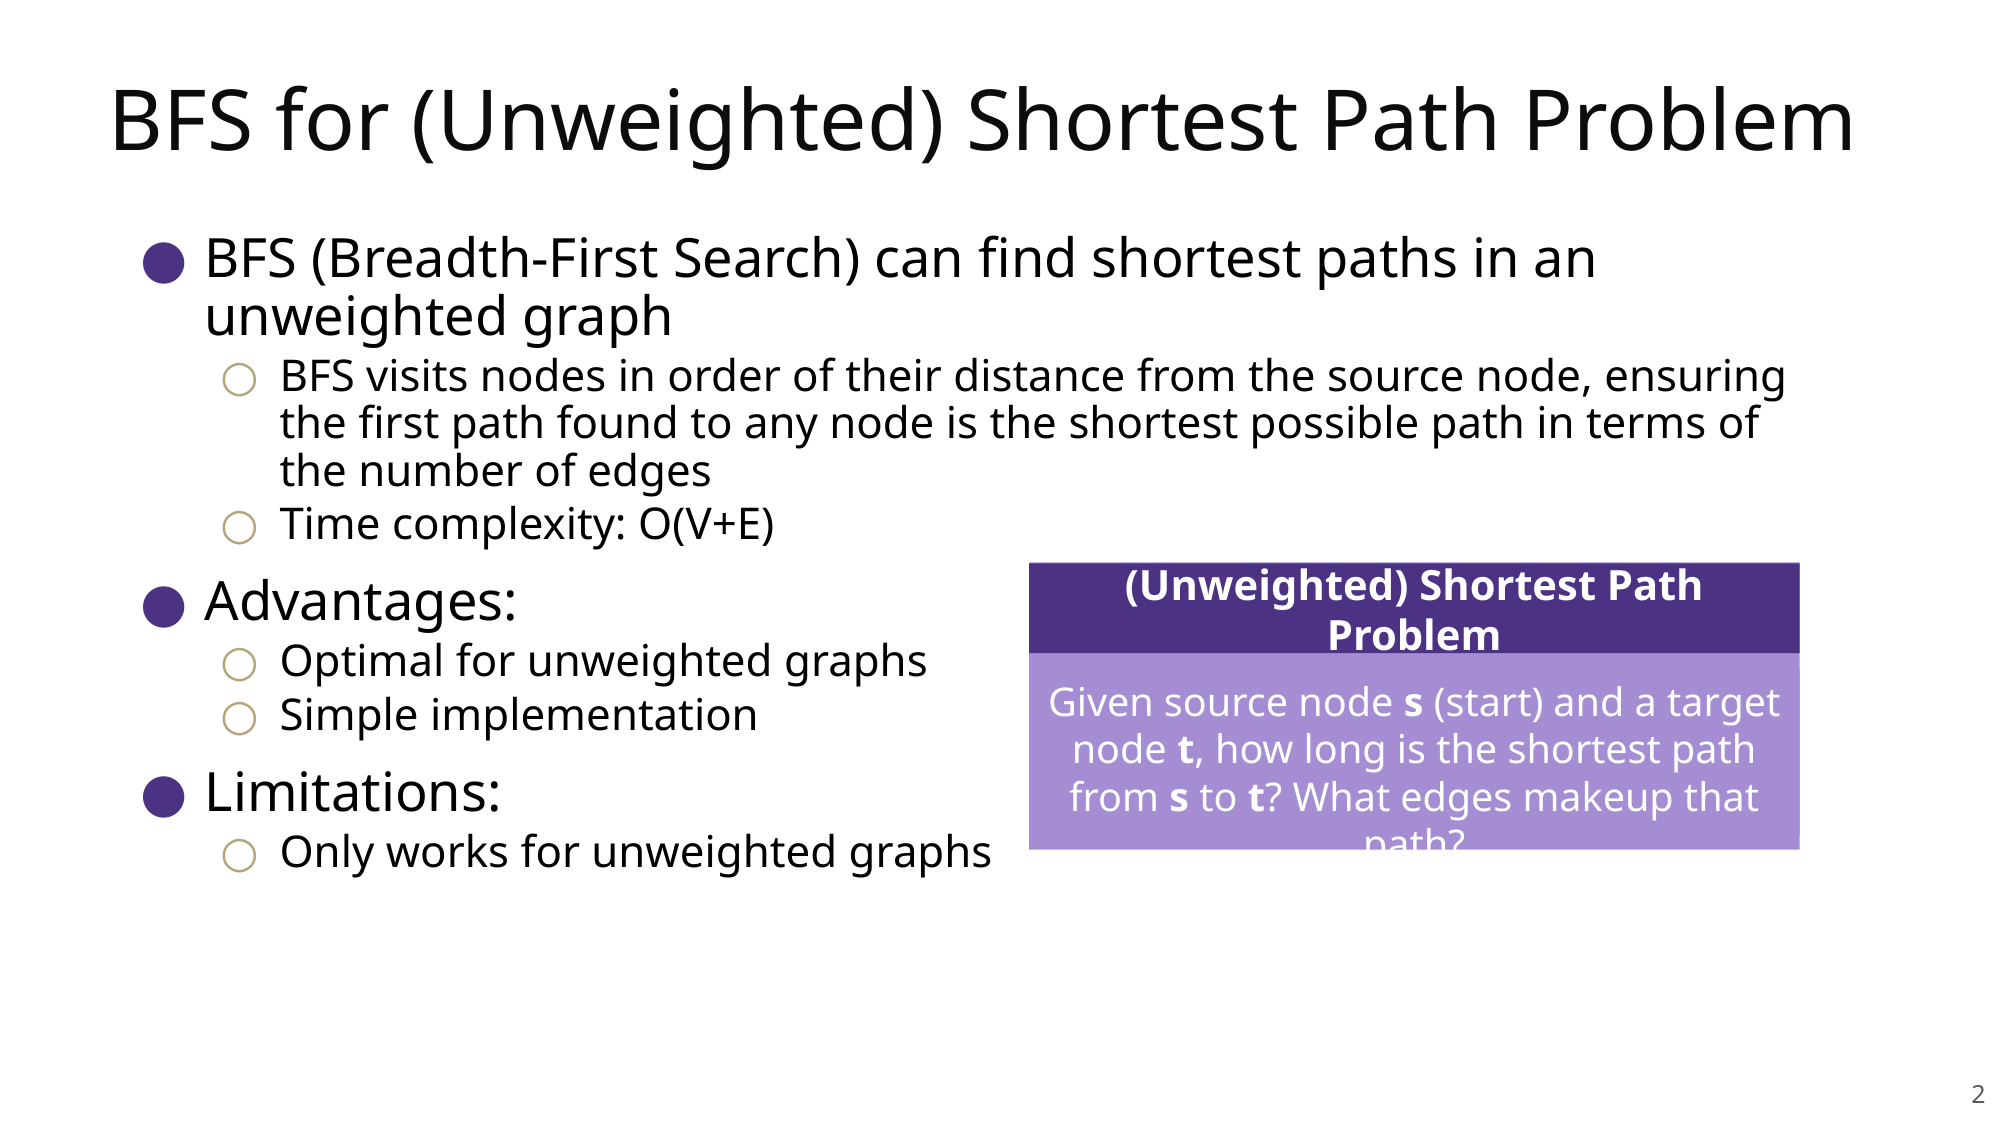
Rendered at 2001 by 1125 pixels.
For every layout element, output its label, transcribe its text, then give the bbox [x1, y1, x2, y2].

title BFS for (Unweighted) Shortest Path Problem [94, 43, 1930, 210]
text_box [1028, 562, 1800, 850]
list BFS (Breadth-First Search) can find shortest paths in an unweighted graph BFS visits nodes in order of their distance from the source node, ensuring the first path found to any node is the shortest possible path in terms of the number of edges Time complexity: O(V+E) Advantages: Optimal for unweighted graphs Simple implementation Limitations: Only works for unweighted graphs [122, 223, 1812, 1021]
